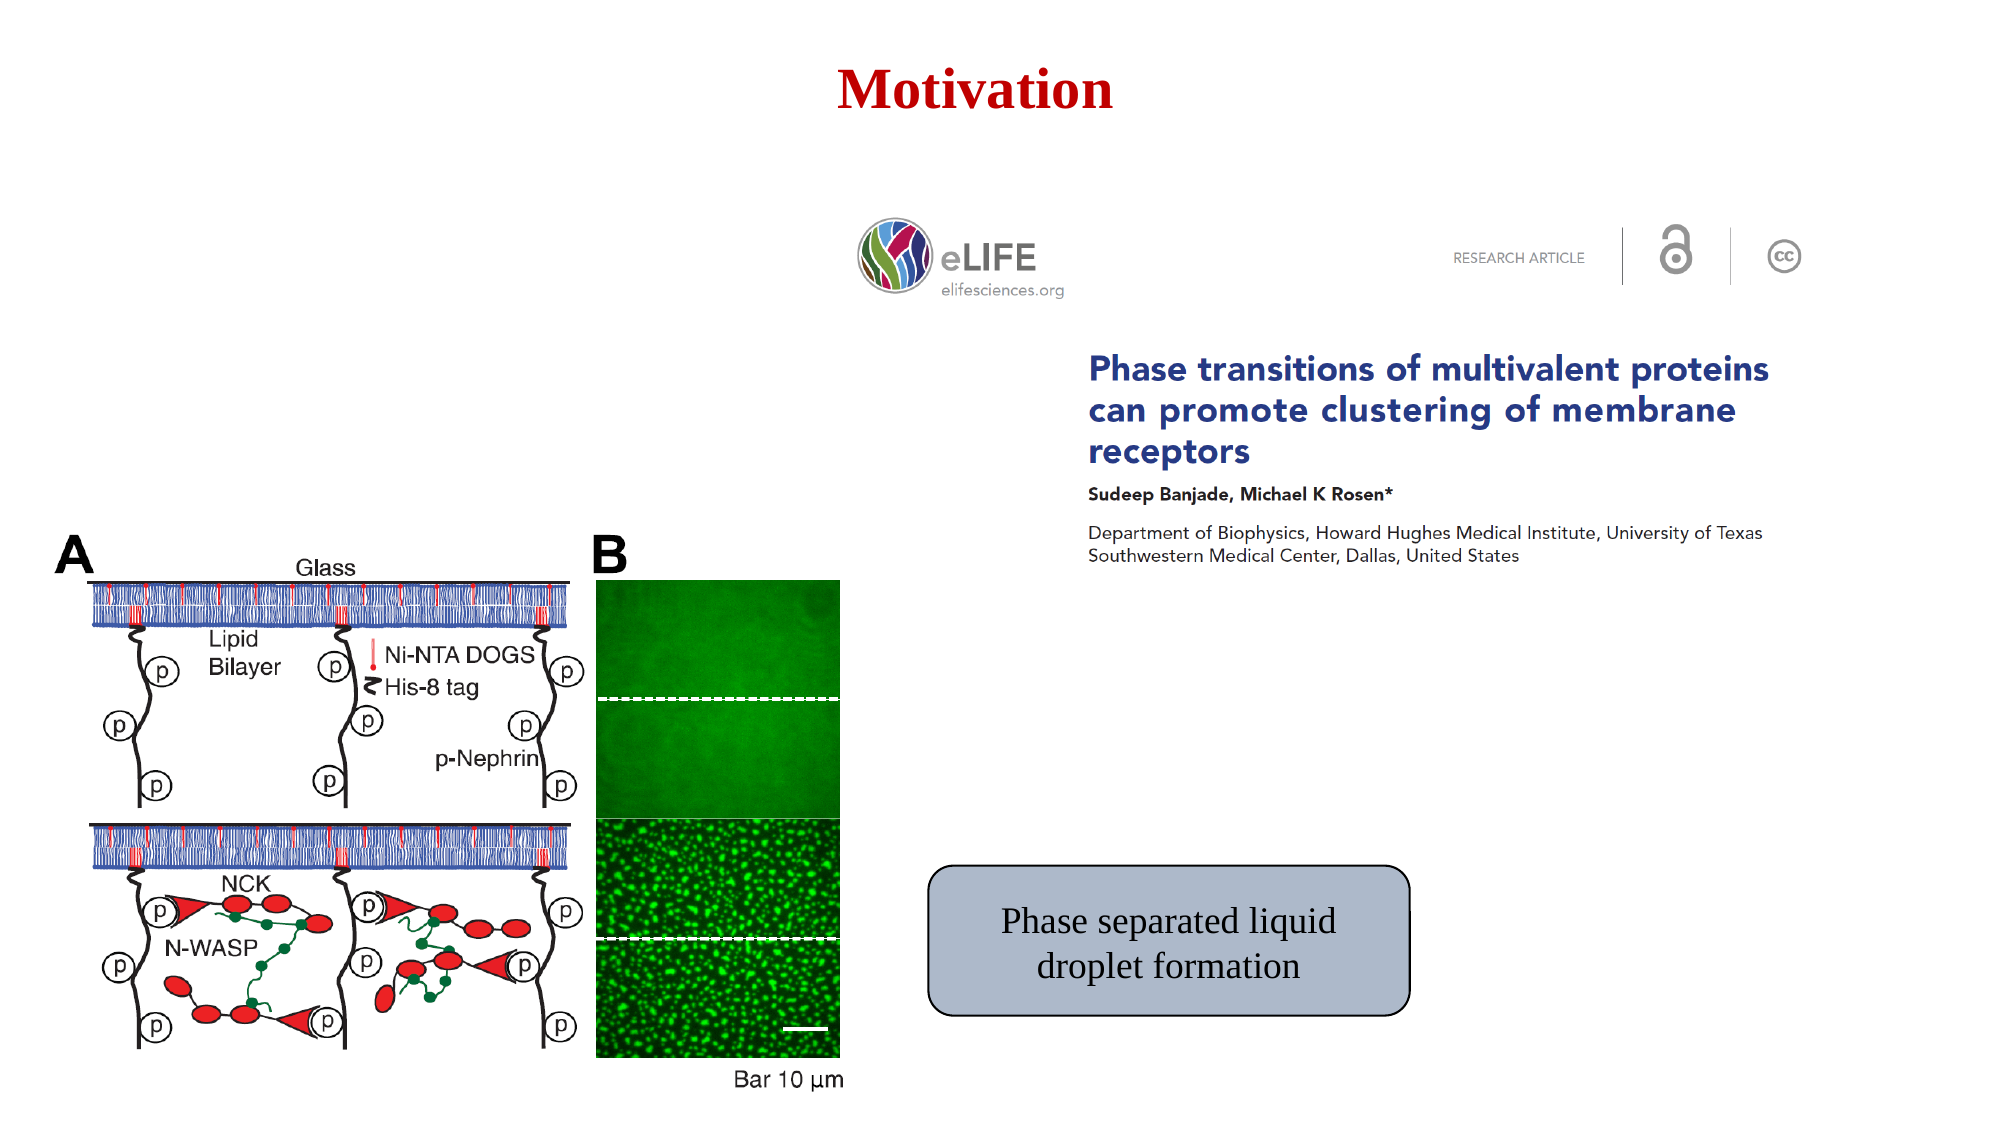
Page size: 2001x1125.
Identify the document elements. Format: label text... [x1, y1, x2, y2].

picture [49, 204, 1805, 1099]
text_box Phase separated liquid droplet formation [927, 864, 1411, 1017]
text_box Motivation [822, 43, 1129, 128]
